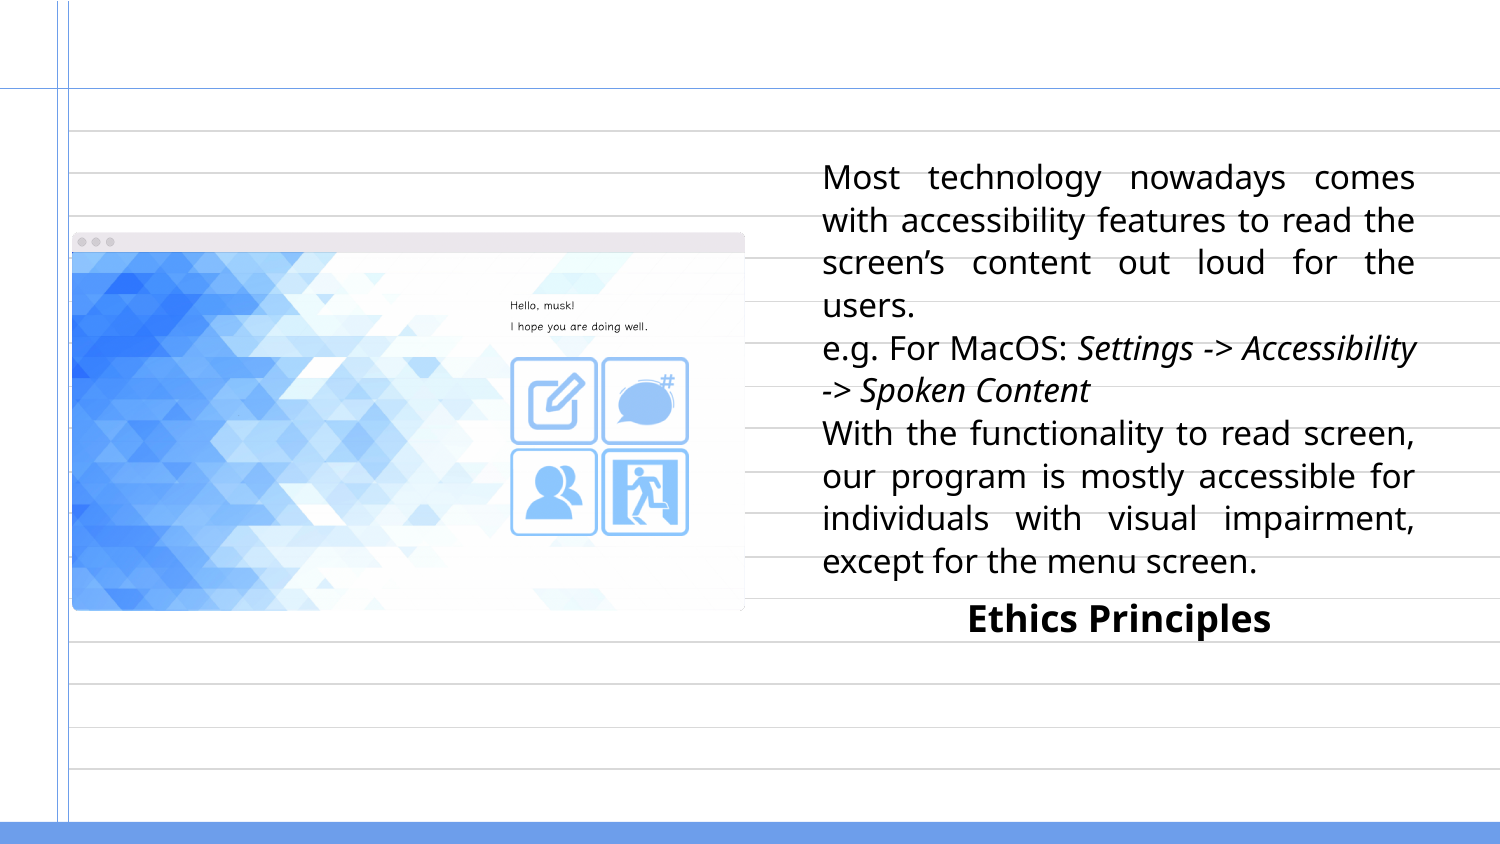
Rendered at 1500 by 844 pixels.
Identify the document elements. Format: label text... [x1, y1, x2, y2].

picture [72, 232, 745, 612]
text_box Most technology nowadays comes with accessibility features to read the screen’s content out loud for the users. e.g. For MacOS: Settings -> Accessibility -> Spoken Content With the functionality to read screen, our program is mostly accessible for individuals with visual impairment, except for the menu screen. [807, 138, 1432, 549]
text_box Ethics Principles [806, 580, 1433, 656]
